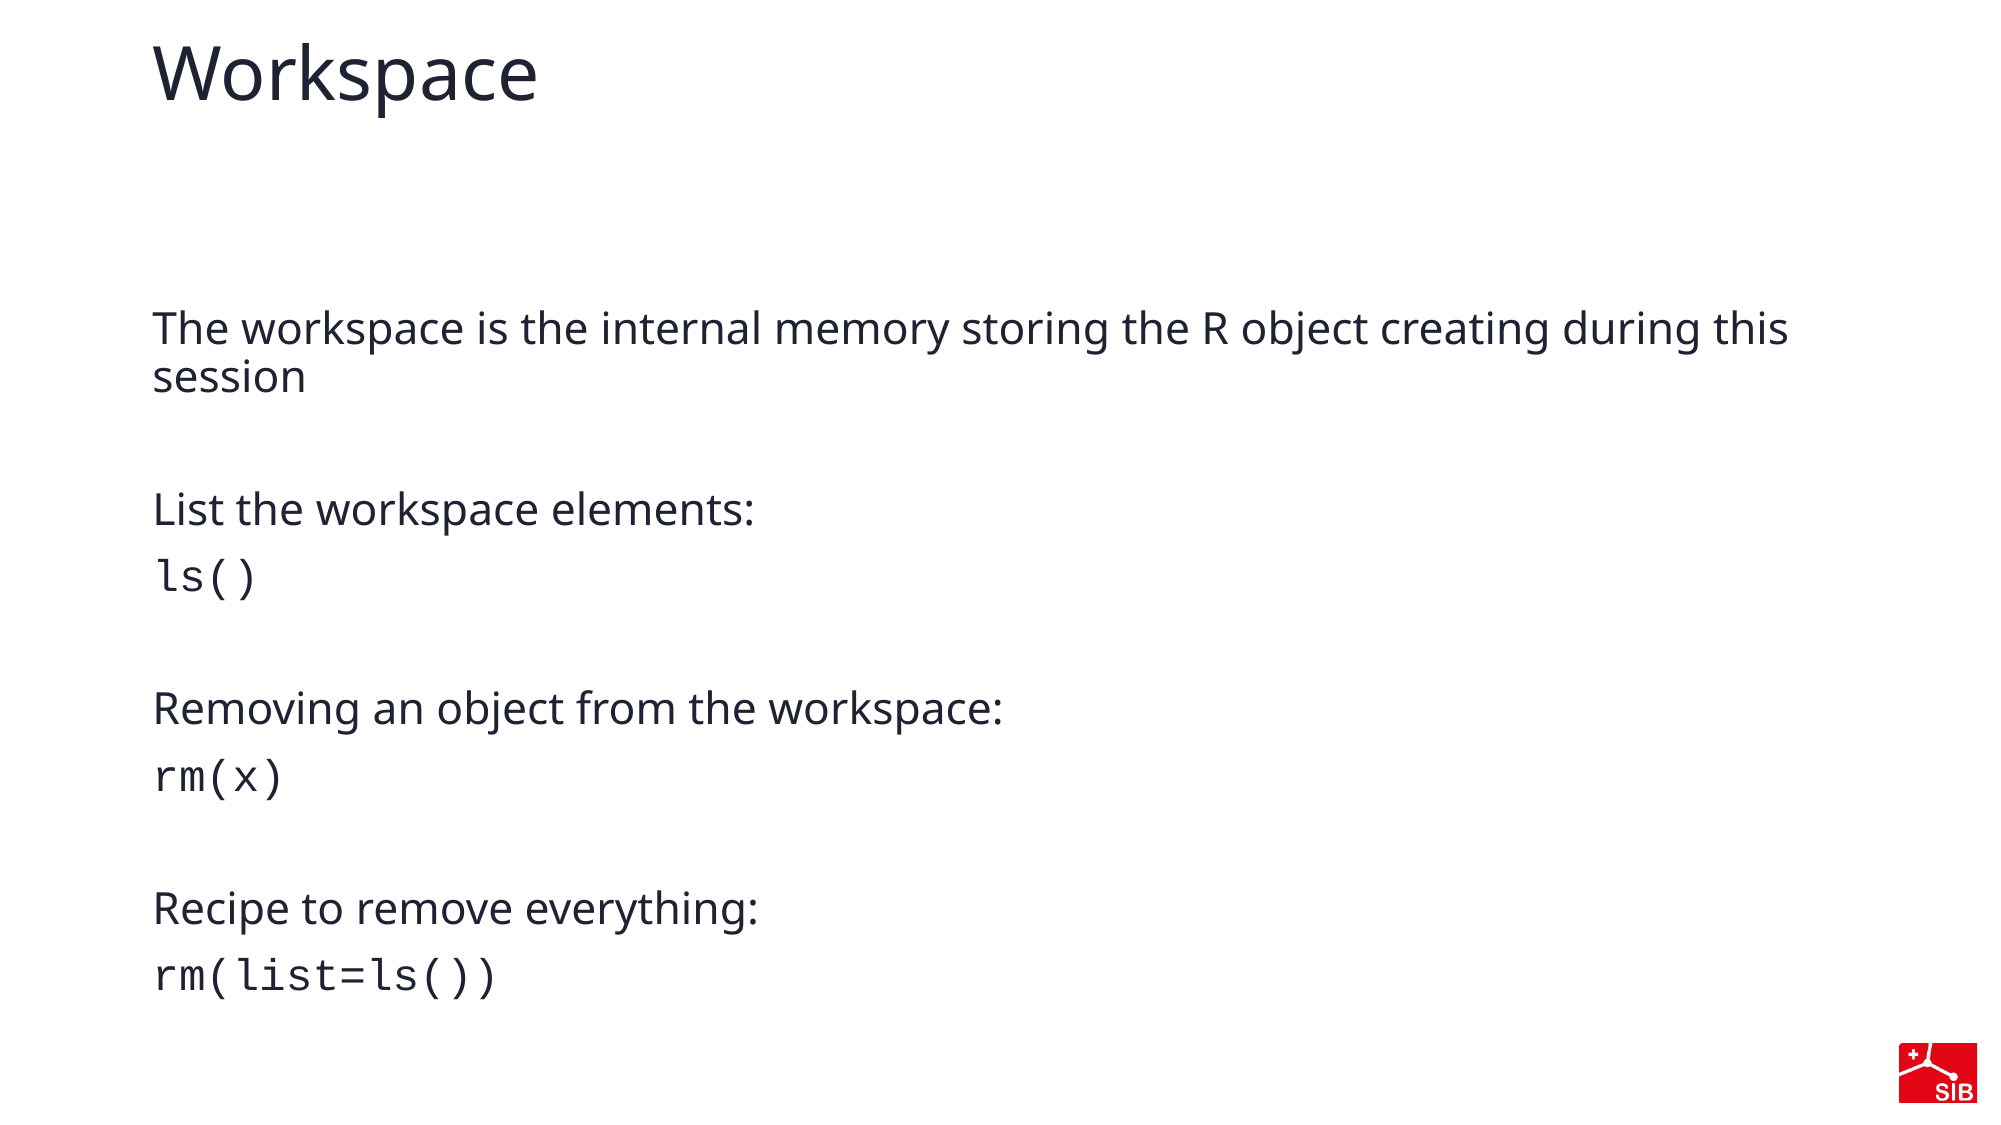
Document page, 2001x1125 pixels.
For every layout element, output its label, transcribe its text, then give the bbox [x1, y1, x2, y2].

list The workspace is the internal memory storing the R object creating during this session List the workspace elements: ls() Removing an object from the workspace: rm(x) Recipe to remove everything: rm(list=ls()) [137, 298, 1863, 1013]
title Workspace [137, 42, 1863, 117]
